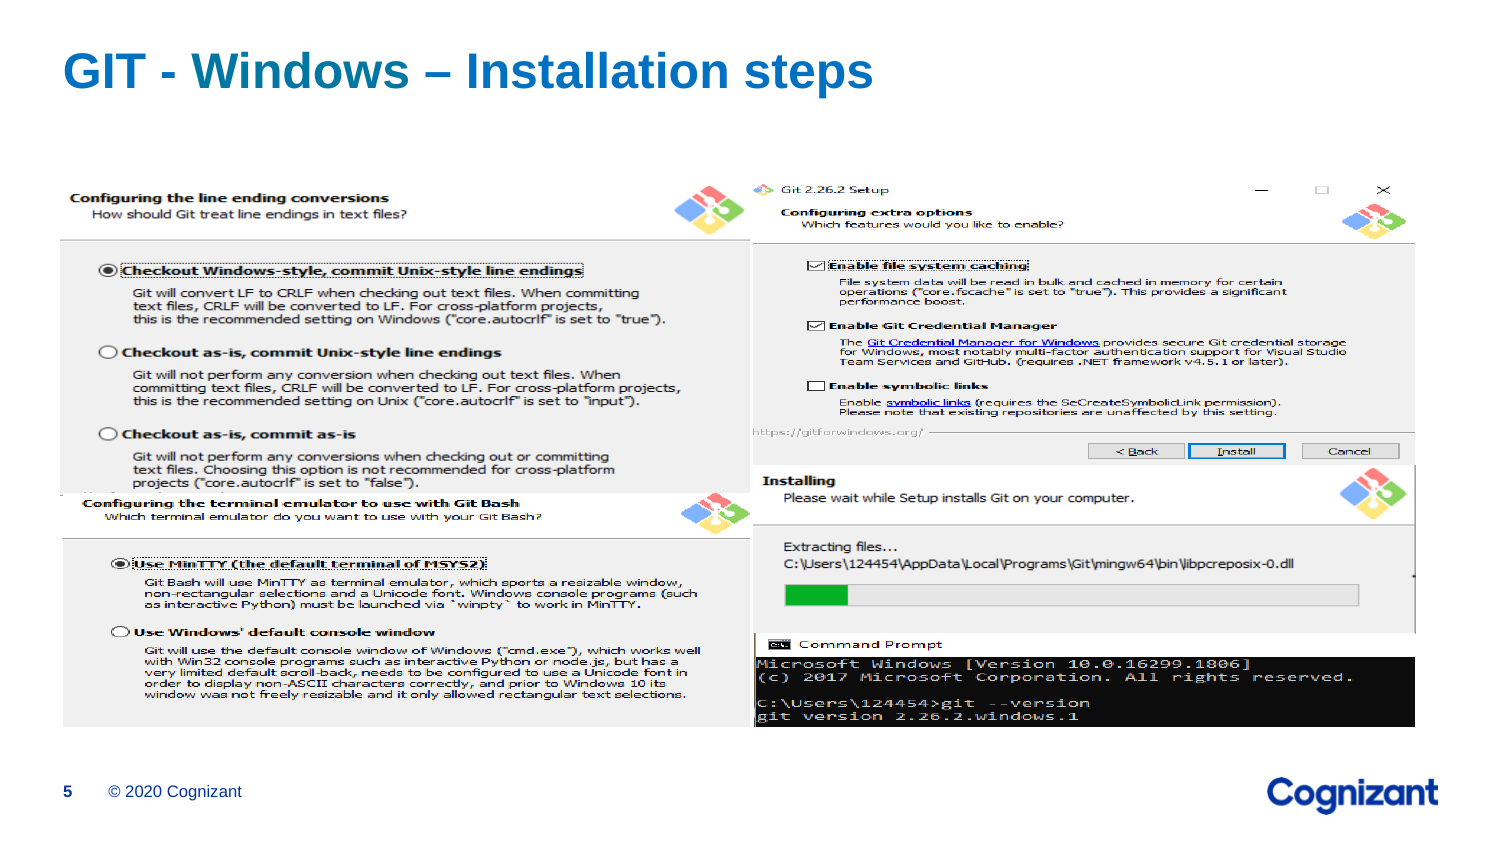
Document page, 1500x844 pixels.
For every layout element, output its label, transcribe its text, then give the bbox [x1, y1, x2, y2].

text_box [62, 17, 1438, 93]
footer © 2020 Cognizant [108, 770, 859, 801]
title GIT - Windows – Installation steps [63, 45, 1444, 147]
picture [753, 184, 1416, 727]
picture [1267, 777, 1438, 815]
picture [60, 178, 750, 727]
slide_number 5 [63, 780, 101, 801]
